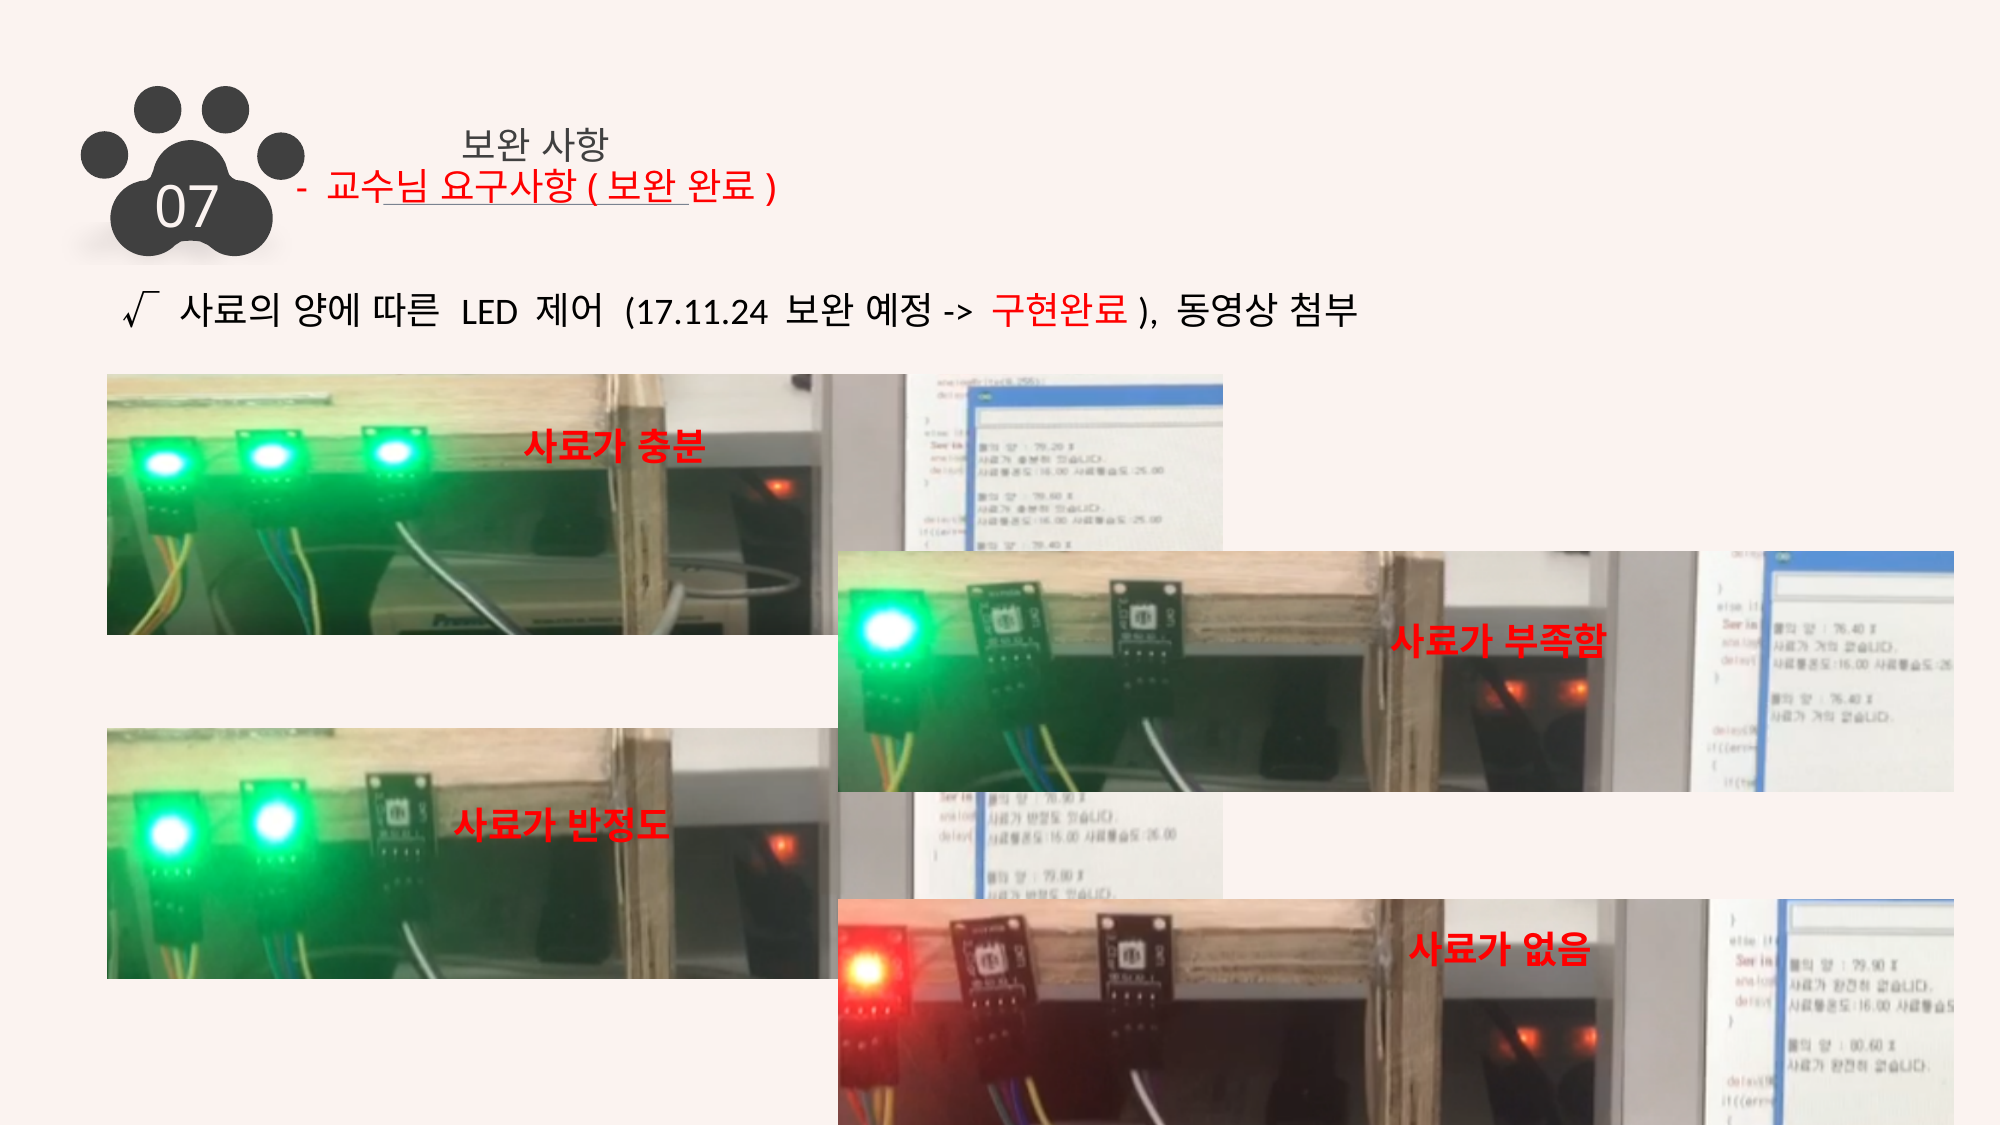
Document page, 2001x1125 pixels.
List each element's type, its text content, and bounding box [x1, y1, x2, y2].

text_box 보완 사항 - 교수님 요구사항(보완 완료) [278, 120, 795, 216]
list 07 [115, 169, 261, 249]
picture [107, 374, 1954, 1125]
text_box √ 사료의 양에 따른 LED 제어 (17.11.24 보완 예정-> 구현완료), 동영상 첨부 [107, 279, 1449, 385]
